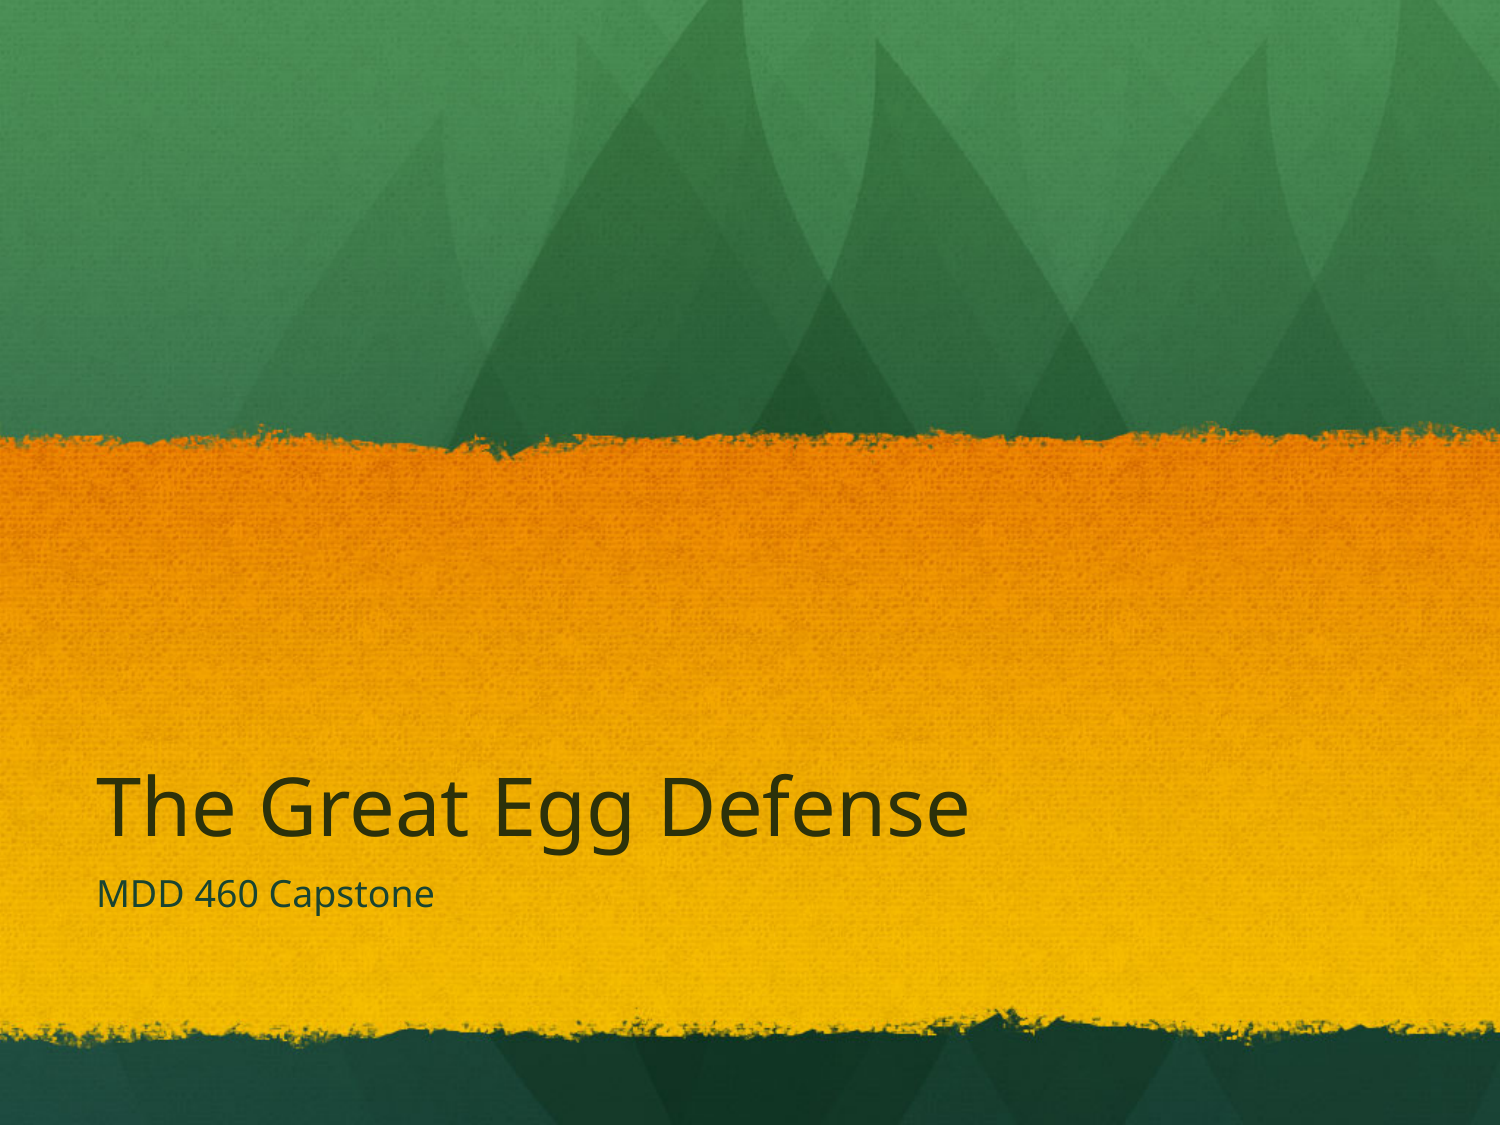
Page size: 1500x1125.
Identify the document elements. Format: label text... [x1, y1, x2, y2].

picture [0, 0, 1500, 1125]
subtitle MDD 460 Capstone [81, 862, 1262, 1025]
title The Great Egg Defense [81, 619, 1500, 861]
